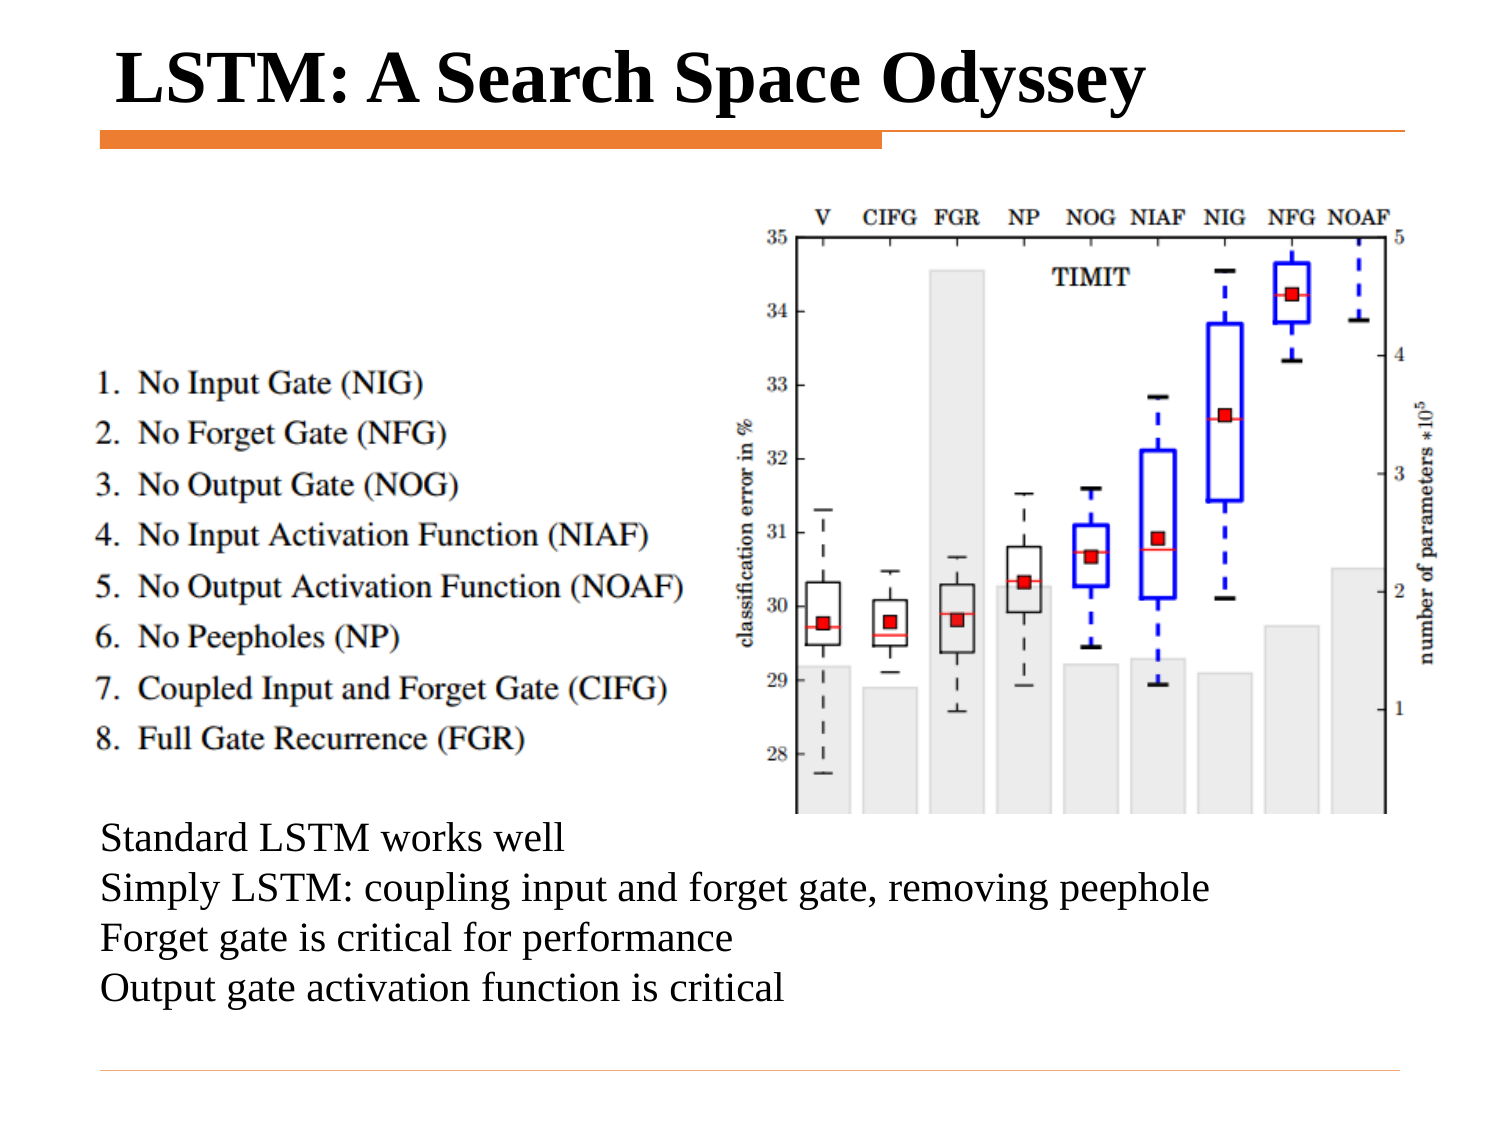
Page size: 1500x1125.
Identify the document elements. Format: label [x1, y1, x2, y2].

picture [84, 361, 700, 773]
title [100, 30, 1412, 126]
text_box [85, 802, 1445, 1018]
picture [733, 200, 1445, 814]
